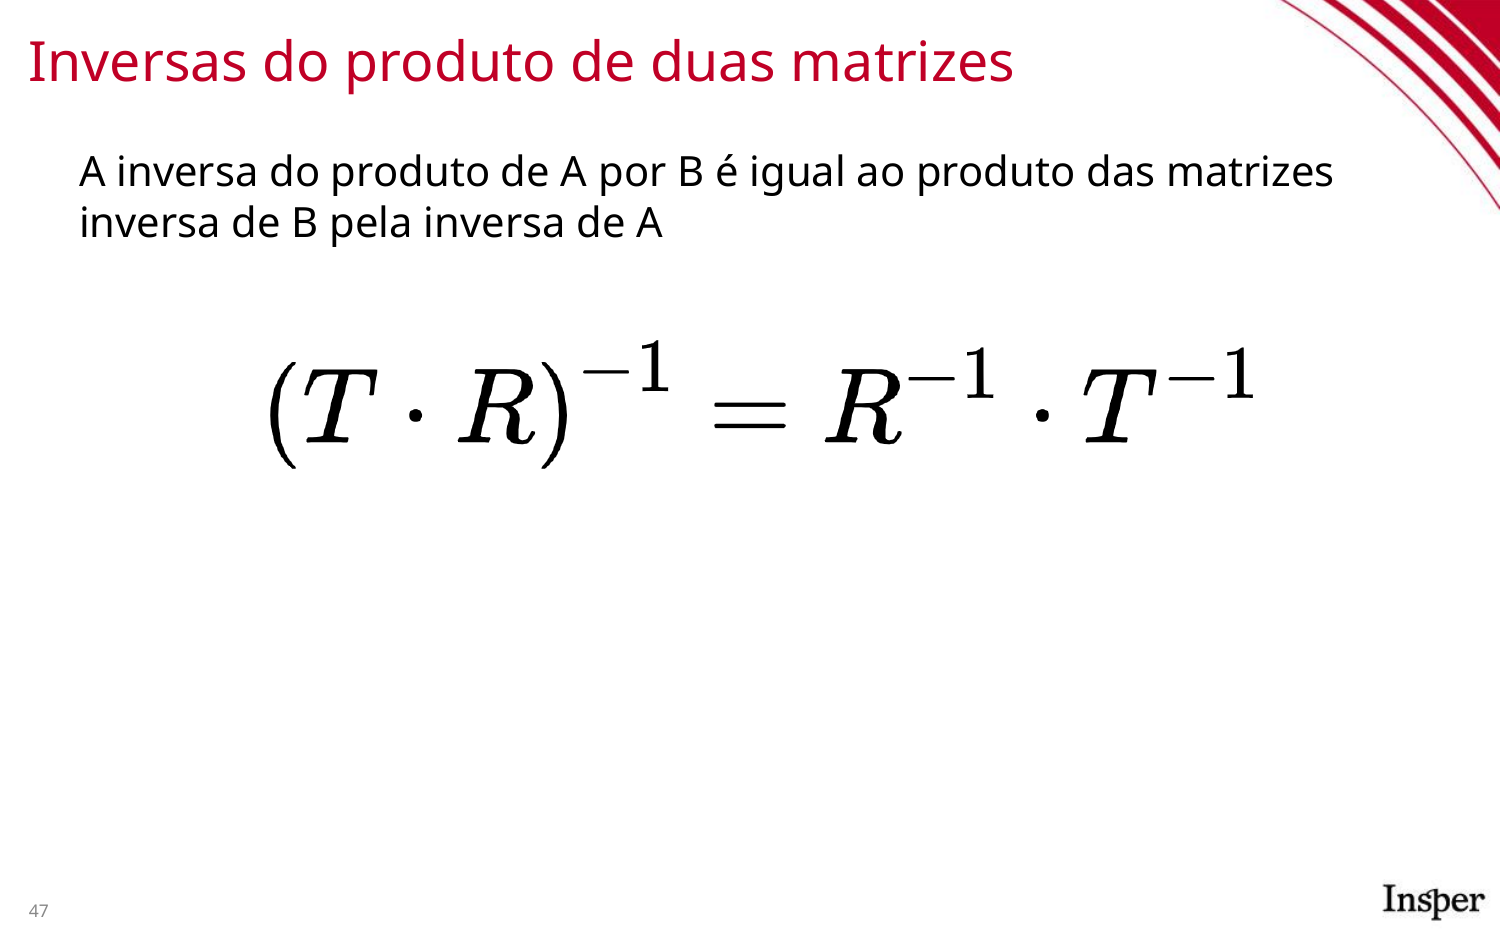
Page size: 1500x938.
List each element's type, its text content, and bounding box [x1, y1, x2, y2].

title Inversas do produto de duas matrizes [13, 18, 1397, 104]
list A inversa do produto de A por B é igual ao produto das matrizes inversa de B pela inversa de A [64, 137, 1447, 286]
picture [249, 0, 1500, 938]
slide_number 47 [0, 887, 78, 938]
